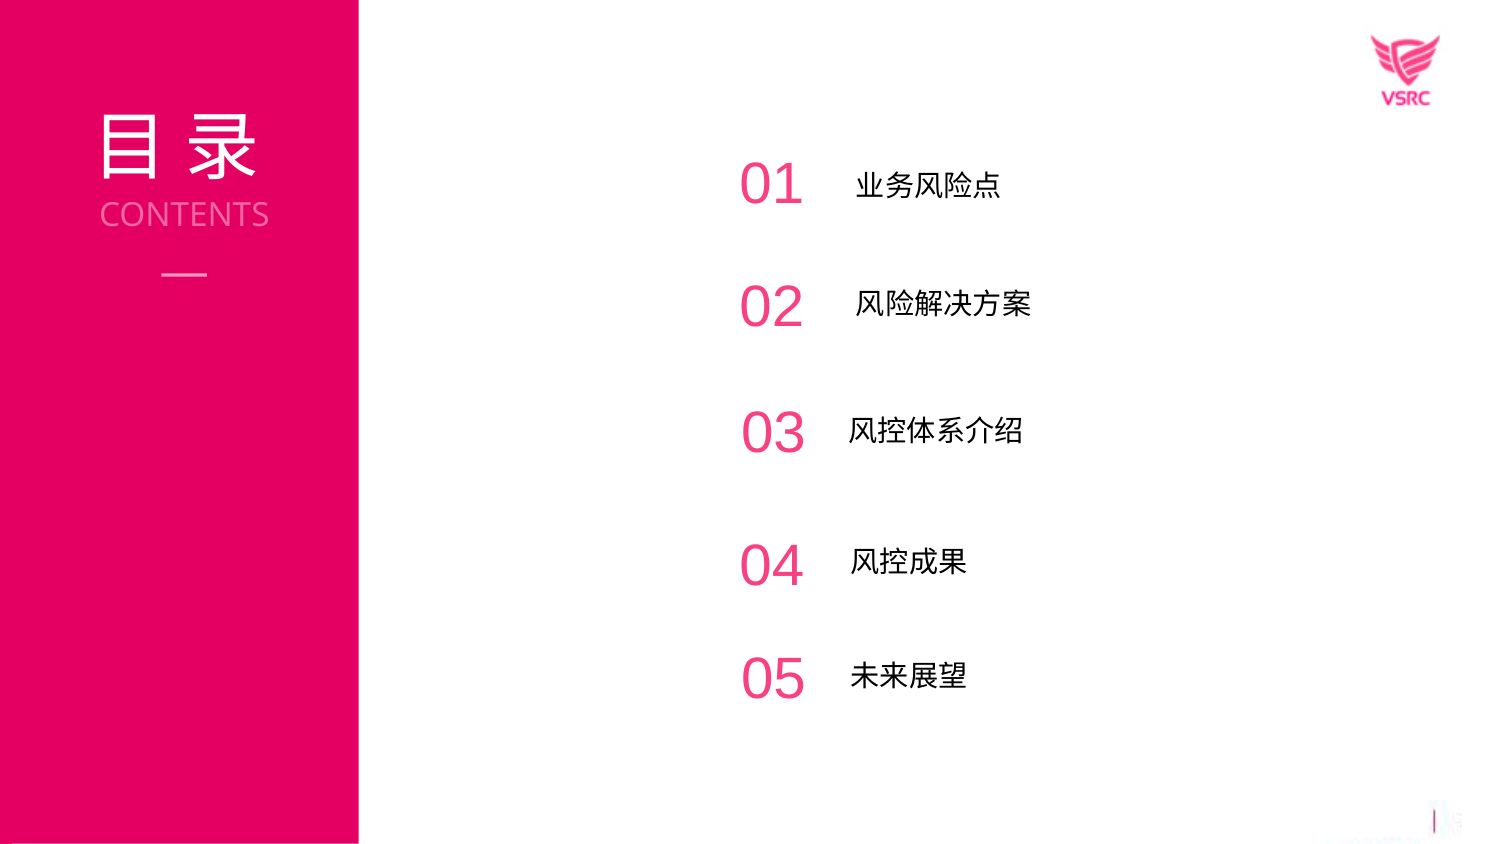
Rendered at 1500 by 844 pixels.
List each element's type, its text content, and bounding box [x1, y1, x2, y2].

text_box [723, 137, 1019, 252]
picture [361, 0, 1500, 844]
text_box CONTENTS [84, 185, 285, 241]
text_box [725, 632, 984, 742]
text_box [723, 260, 1048, 369]
text_box 目 录 [77, 91, 313, 197]
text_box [725, 386, 1040, 497]
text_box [723, 519, 984, 628]
text_box [0, 0, 361, 844]
